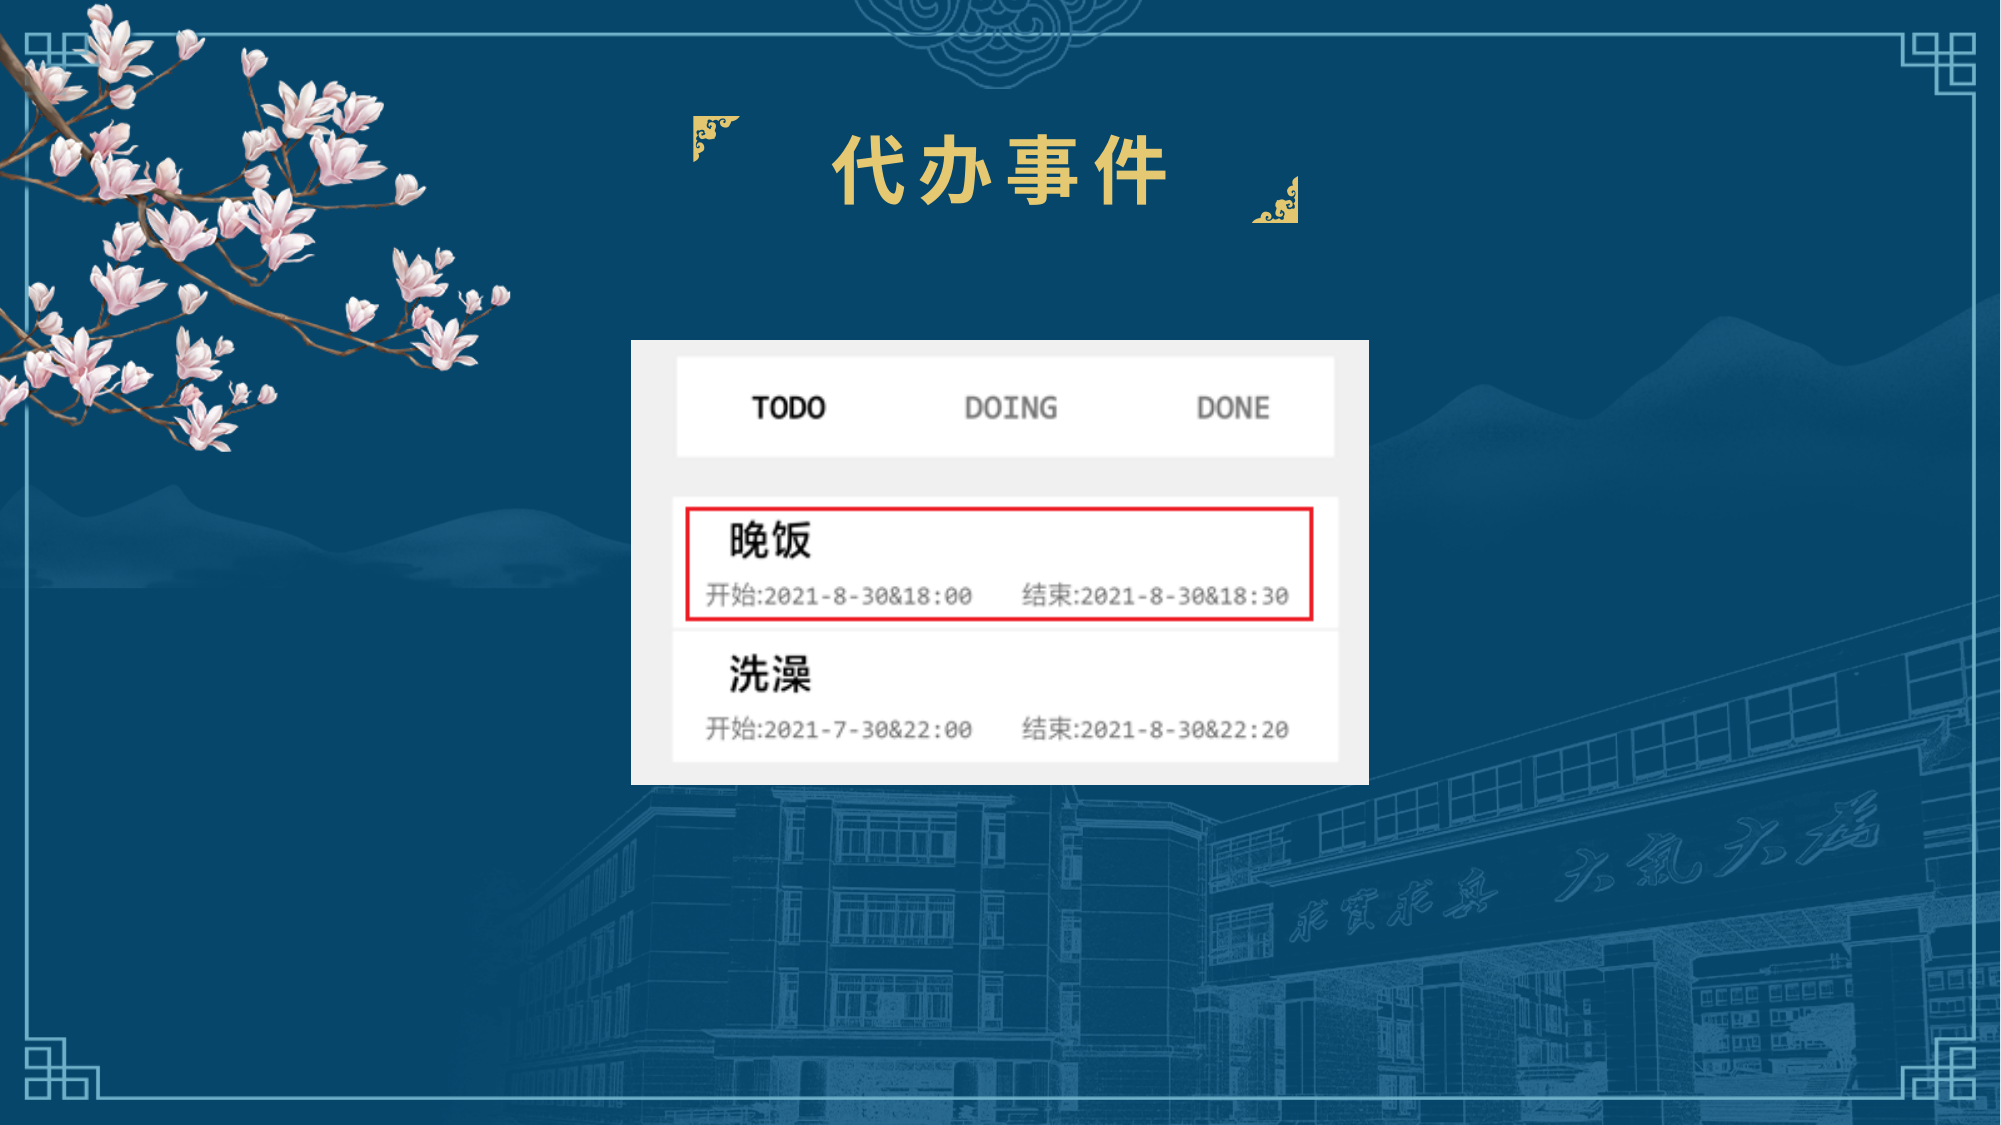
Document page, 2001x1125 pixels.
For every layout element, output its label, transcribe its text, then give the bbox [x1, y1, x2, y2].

picture [0, 0, 2001, 1125]
text_box 代办事件 [599, 116, 1401, 221]
